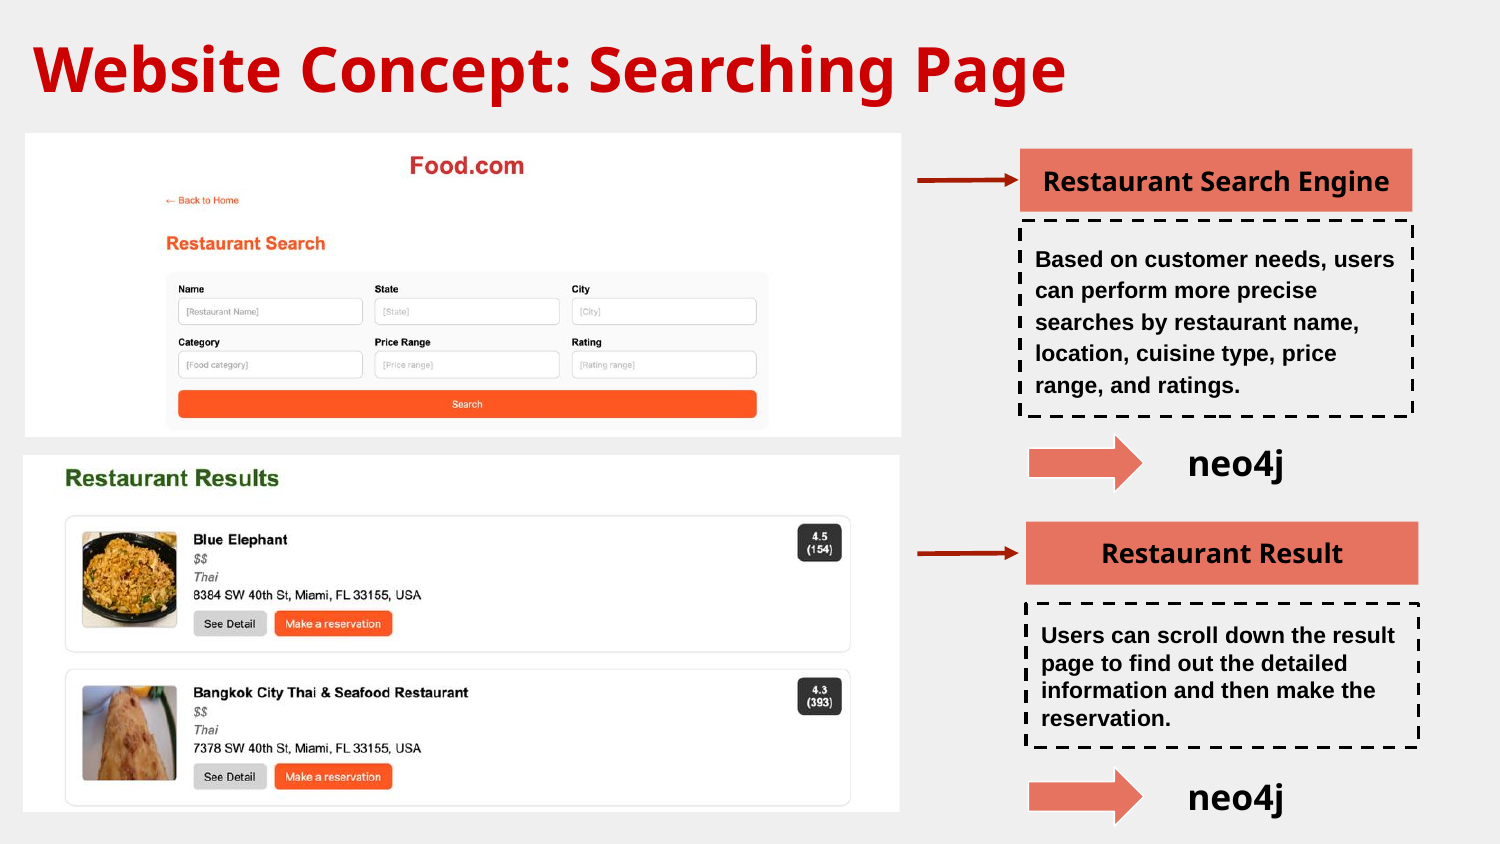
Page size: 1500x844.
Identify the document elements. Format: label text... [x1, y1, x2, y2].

text_box neo4j [1165, 759, 1306, 833]
title Website Concept: Searching Page [18, 14, 1443, 116]
text_box [1028, 433, 1144, 493]
picture [24, 133, 902, 437]
picture [22, 455, 900, 812]
text_box Based on customer needs, users can perform more precise searches by restaurant name, location, cuisine type, price range, and ratings. [1020, 220, 1413, 417]
text_box neo4j [1165, 426, 1306, 499]
text_box [1028, 766, 1144, 827]
text_box Users can scroll down the result page to find out the detailed information and then make the reservation. [1026, 603, 1419, 748]
text_box Restaurant Search Engine [1020, 148, 1413, 212]
text_box Restaurant Result [1026, 521, 1419, 585]
